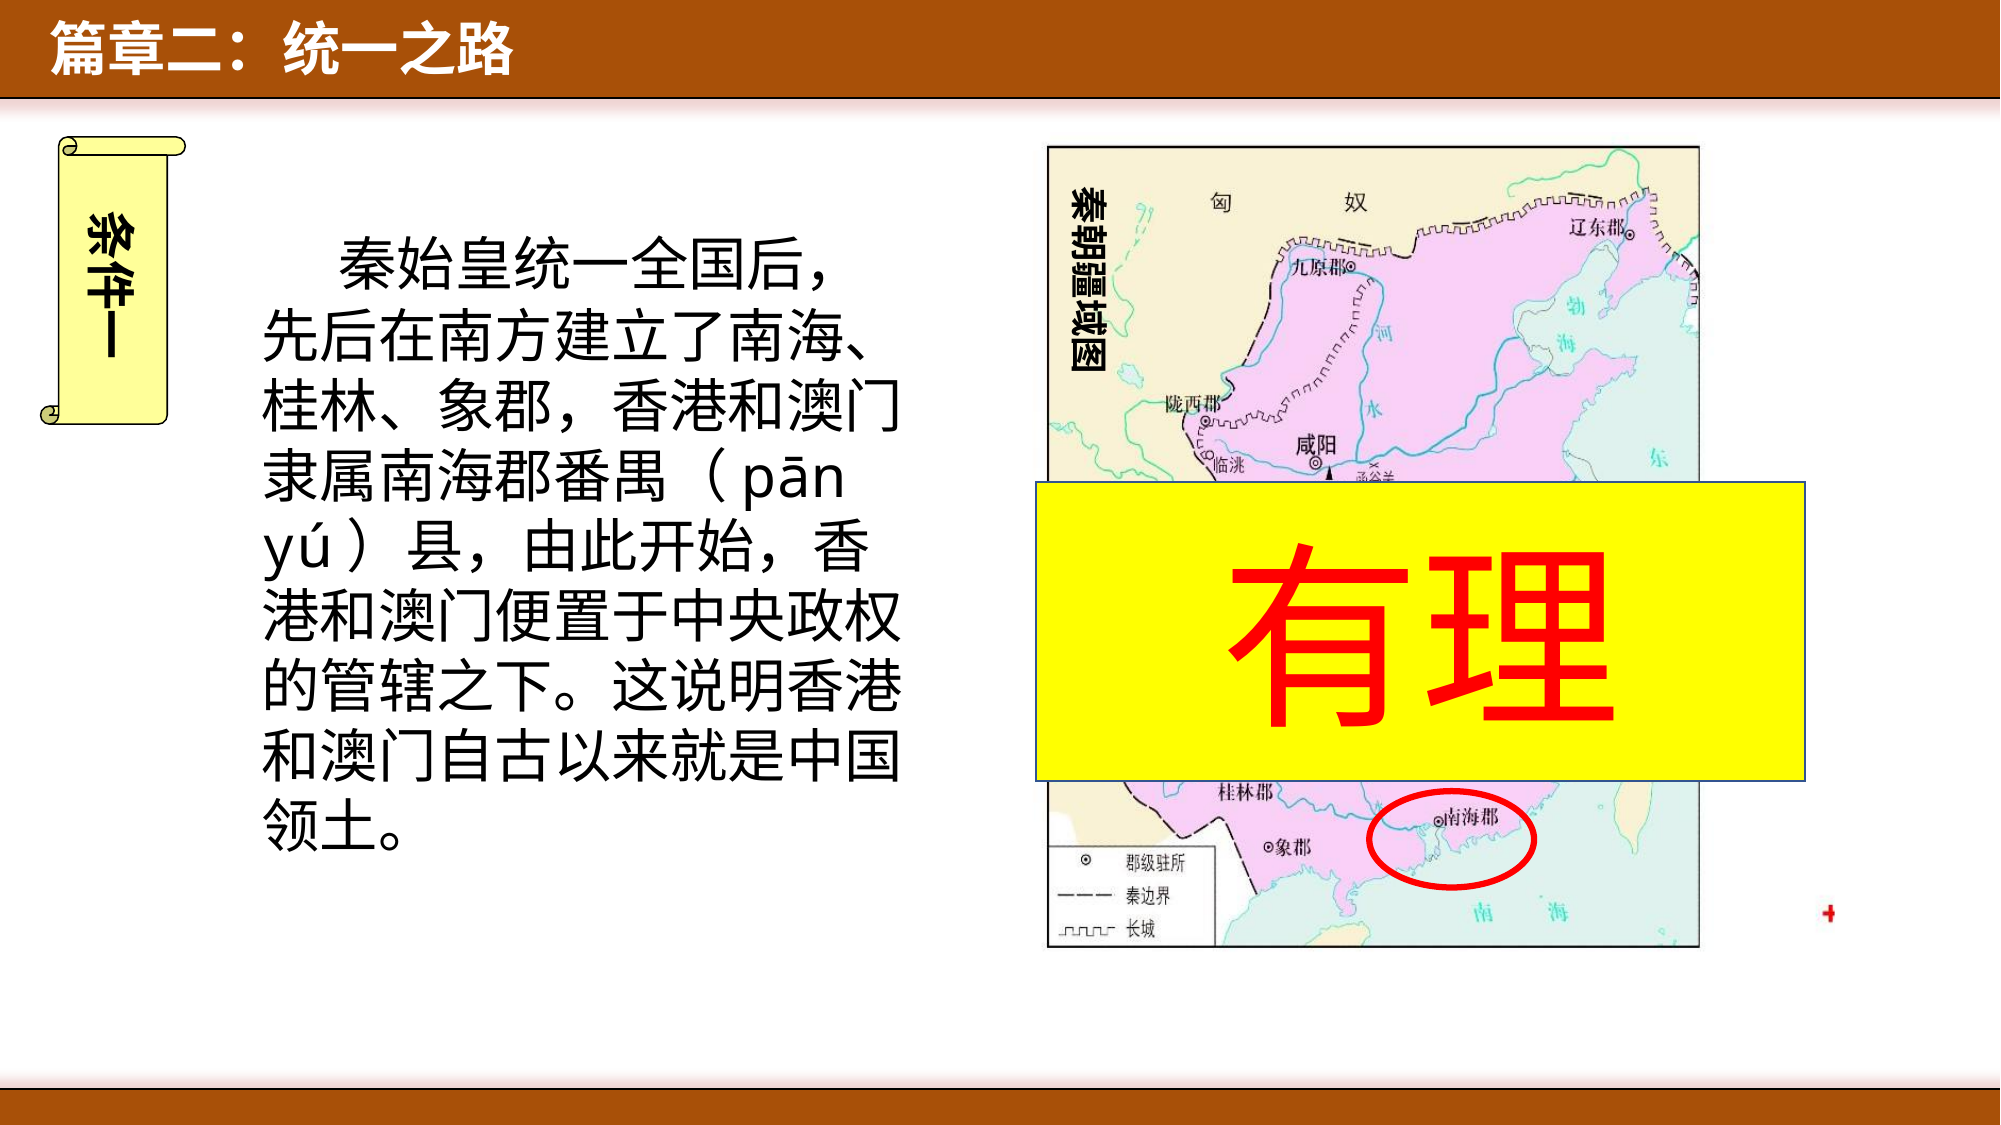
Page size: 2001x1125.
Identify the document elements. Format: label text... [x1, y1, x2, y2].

text_box 秦始皇统一全国后，先后在南方建立了南海、桂林、象郡，香港和澳门隶属南海郡番禺（pān yú）县，由此开始，香港和澳门便置于中央政权的管辖之下。这说明香港和澳门自古以来就是中国领土。 [247, 211, 924, 867]
text_box 条件一 [40, 136, 186, 425]
text_box 篇章二：统一之路 [34, 4, 531, 90]
text_box [0, 0, 2000, 99]
picture [940, 132, 1835, 956]
text_box [0, 1088, 2000, 1125]
